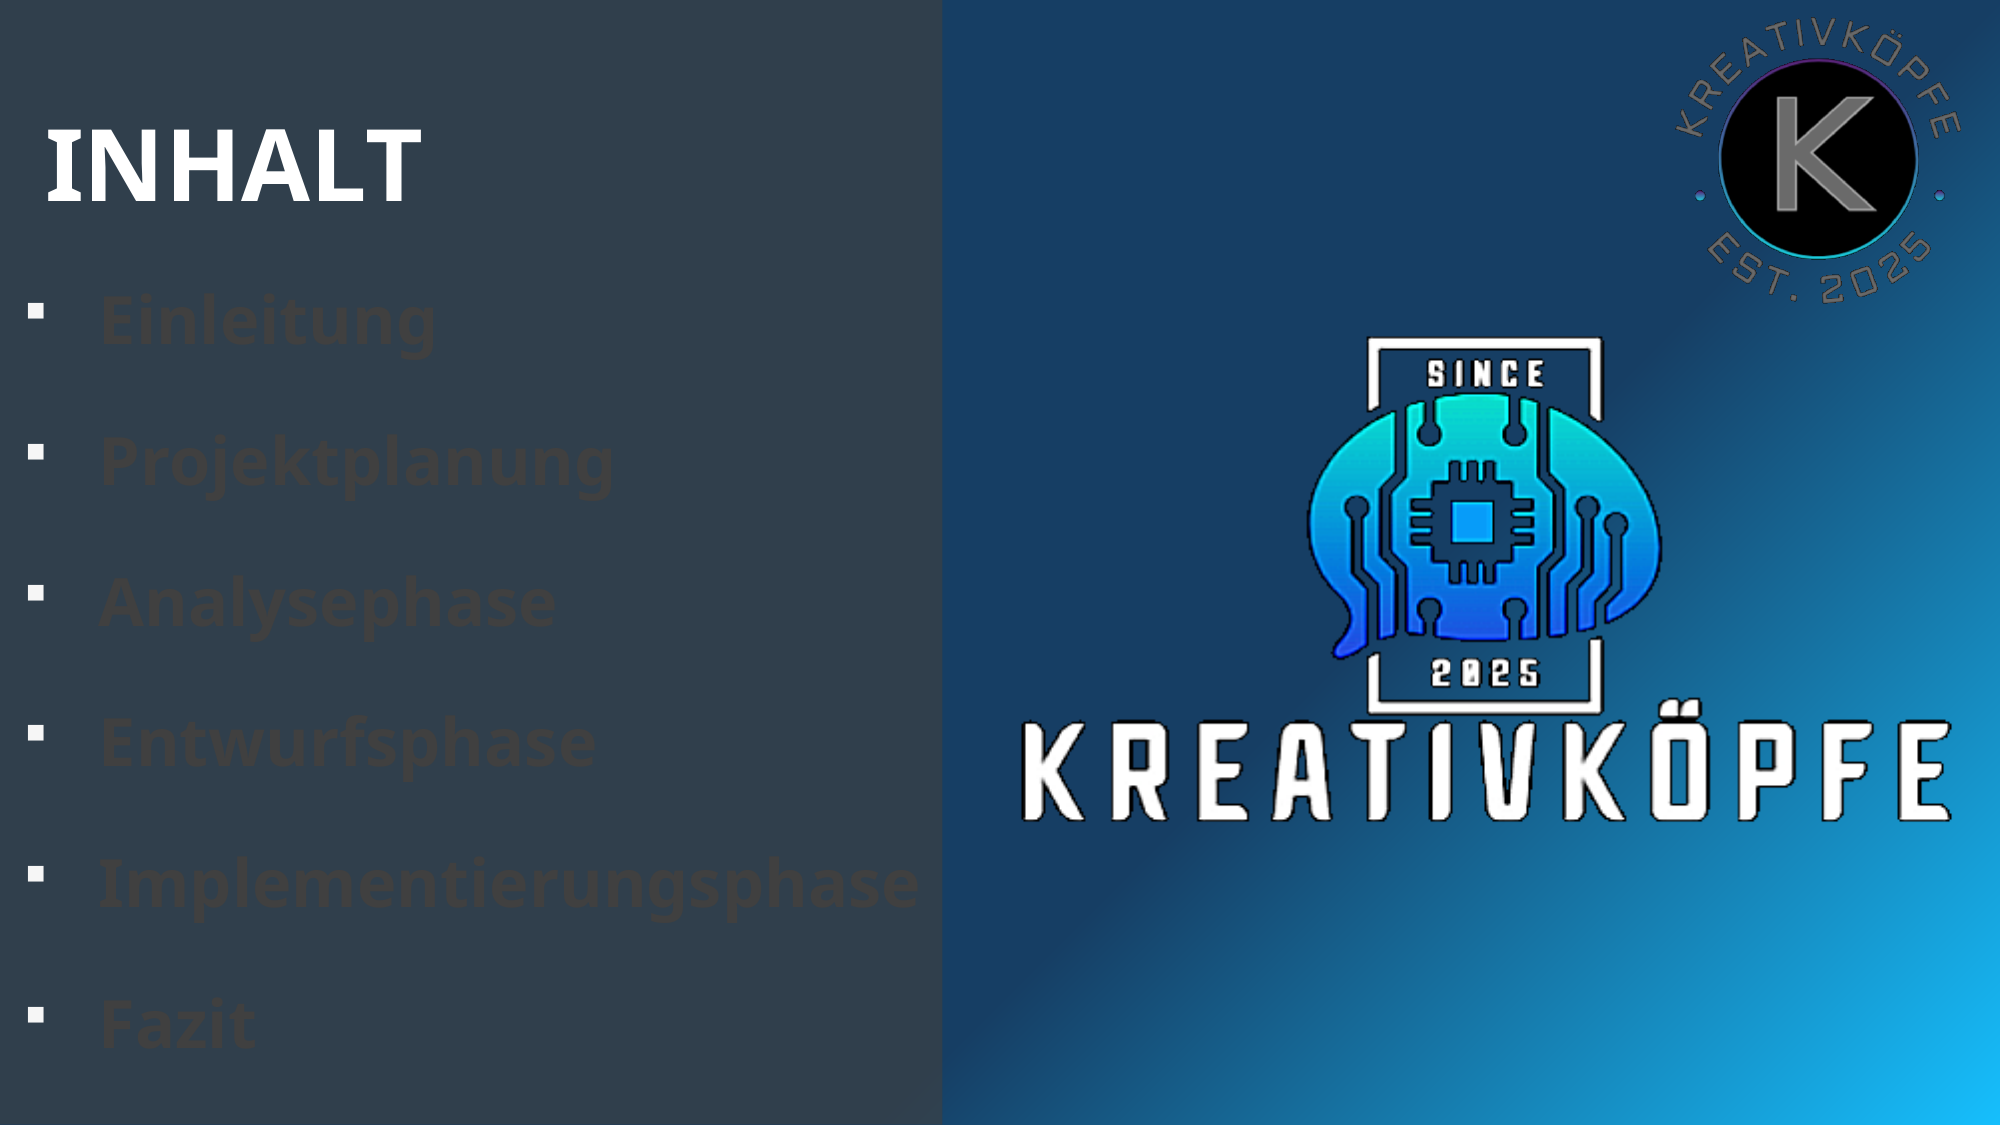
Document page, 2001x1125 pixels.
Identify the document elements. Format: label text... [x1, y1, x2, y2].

picture [1661, 14, 1976, 310]
text_box Einleitung Projektplanung Analysephase Entwurfsphase Implementierungsphase Fazit [8, 230, 937, 1069]
text_box [0, 0, 943, 1125]
picture [998, 323, 1964, 852]
text_box INHALT [30, 94, 438, 229]
